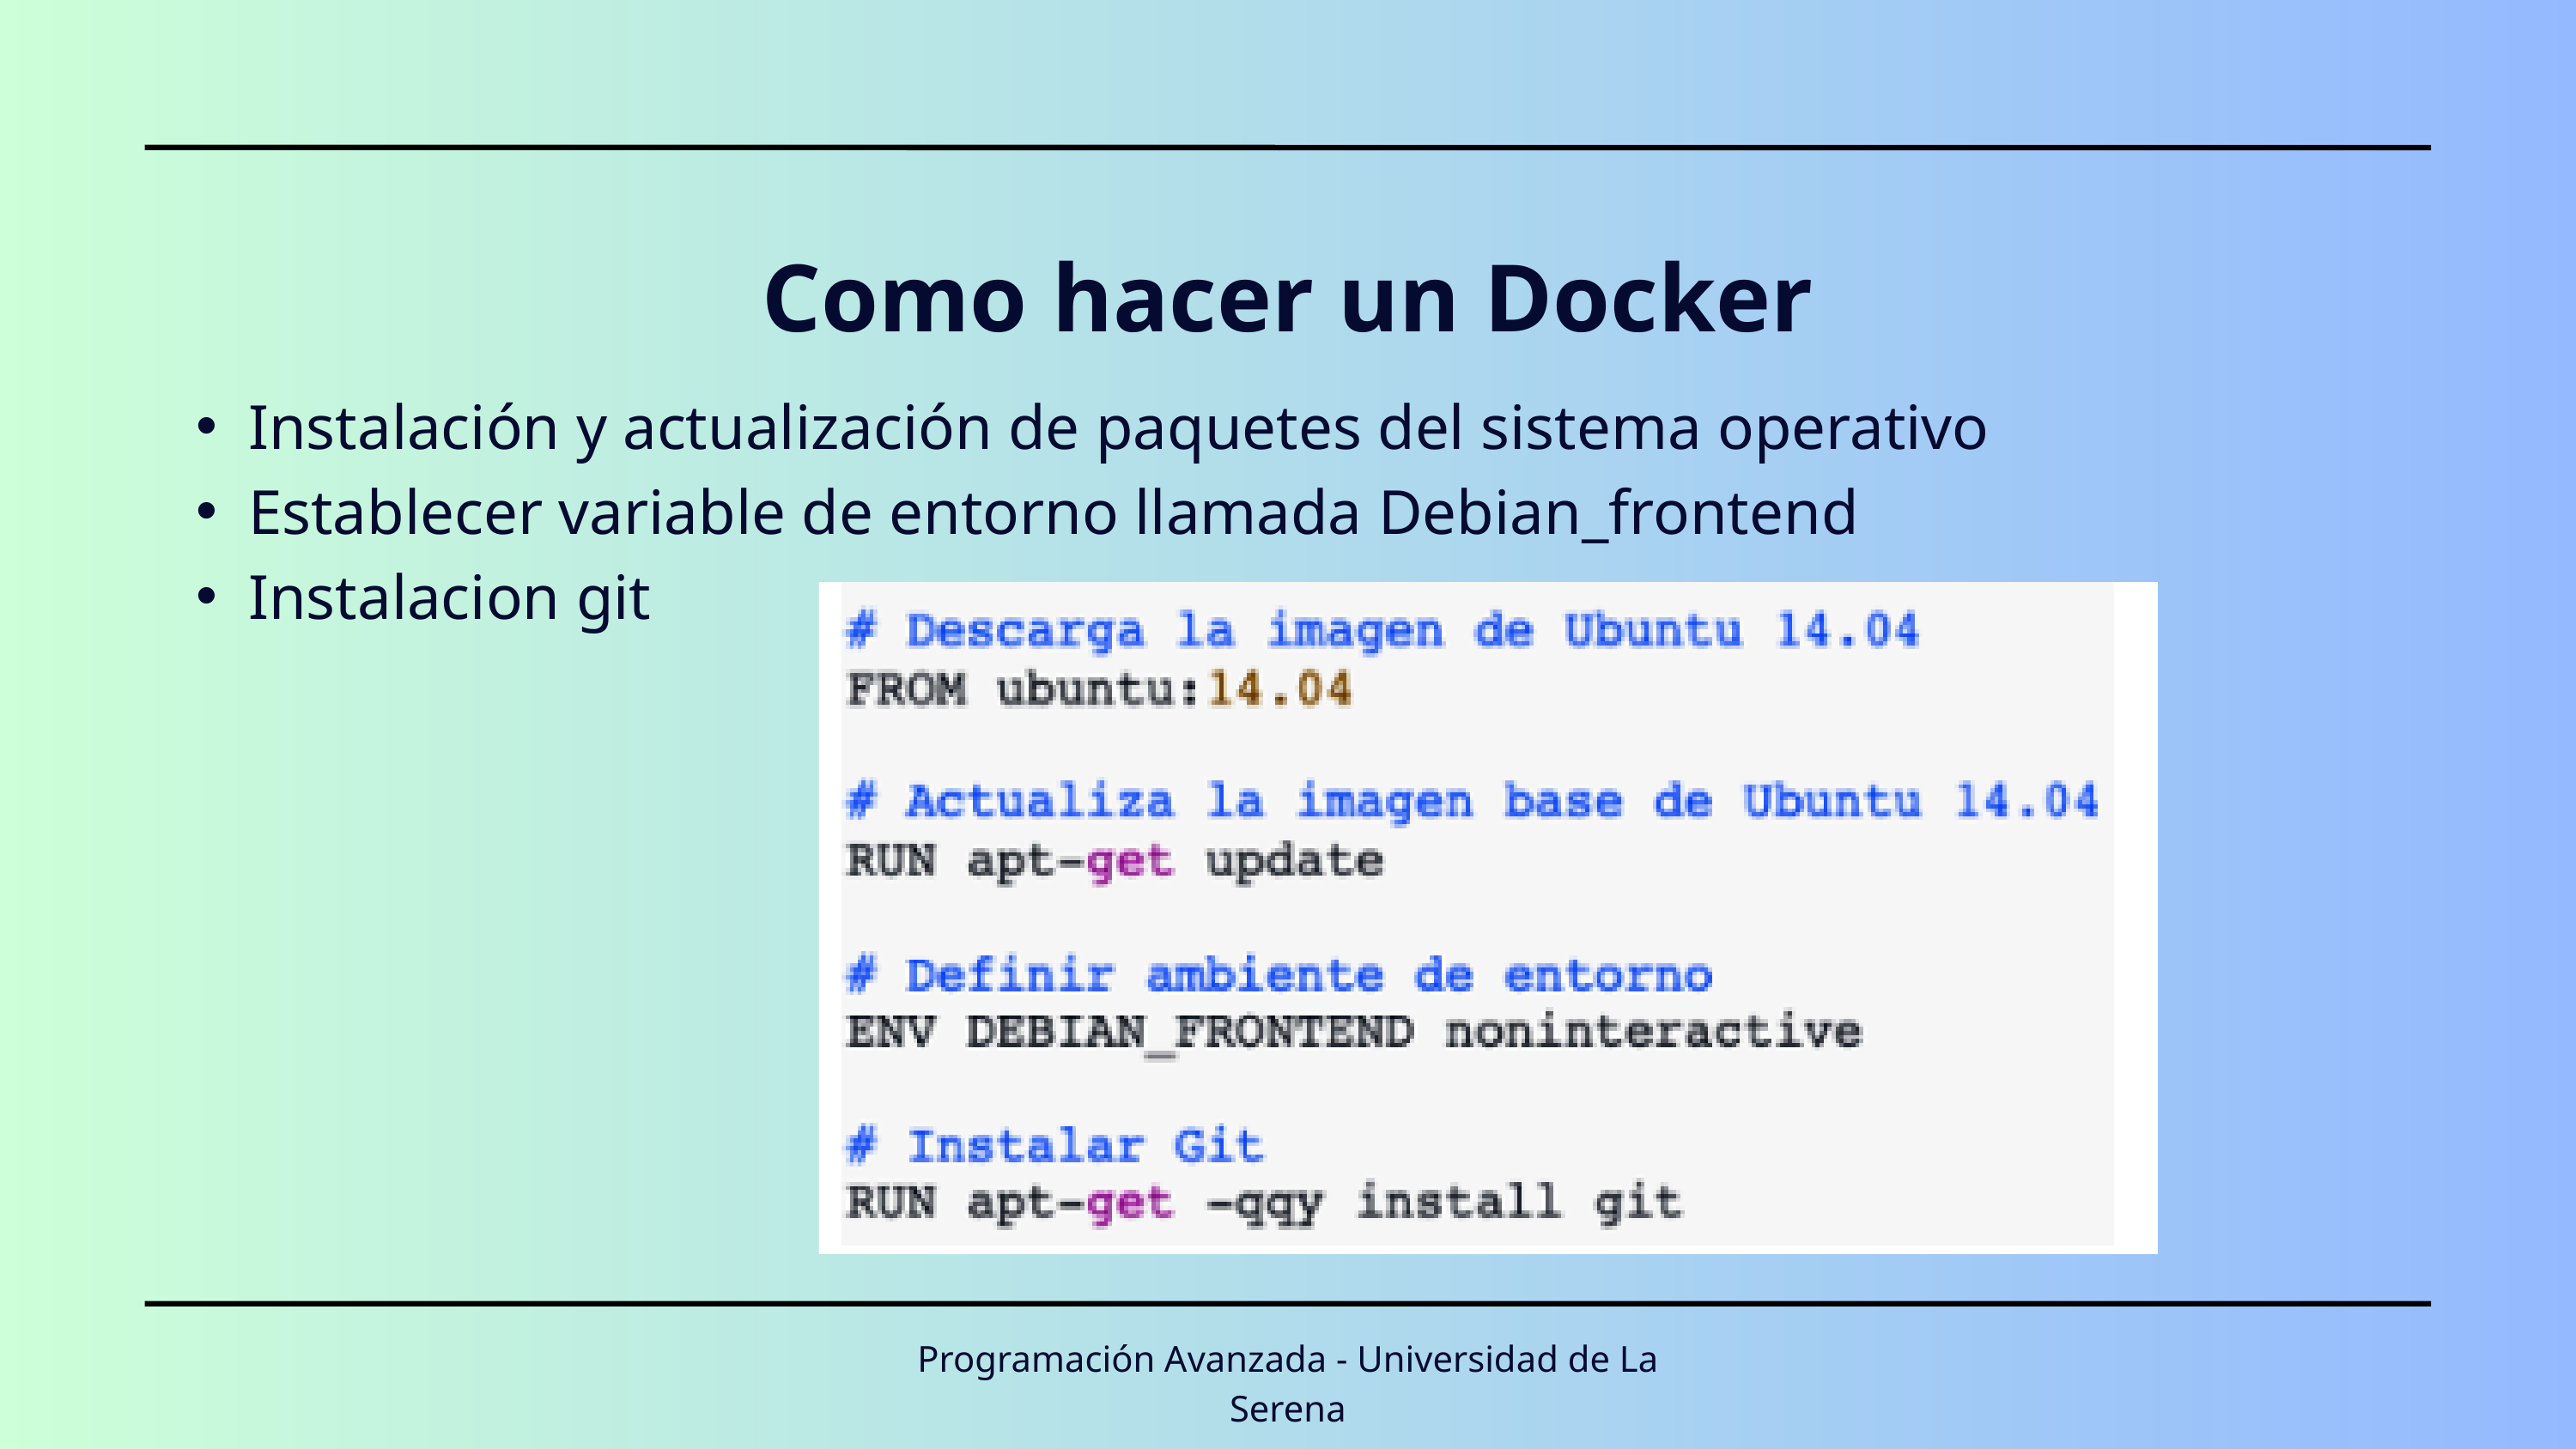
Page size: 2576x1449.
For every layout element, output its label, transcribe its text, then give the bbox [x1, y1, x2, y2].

text_box [818, 632, 2158, 1254]
text_box Como hacer un Docker [762, 220, 1814, 351]
text_box Instalación y actualización de paquetes del sistema operativo Establecer variable de entorno llamada Debian_frontend Instalacion git [144, 376, 2432, 632]
text_box Programación Avanzada - Universidad de La Serena [858, 1329, 1718, 1429]
